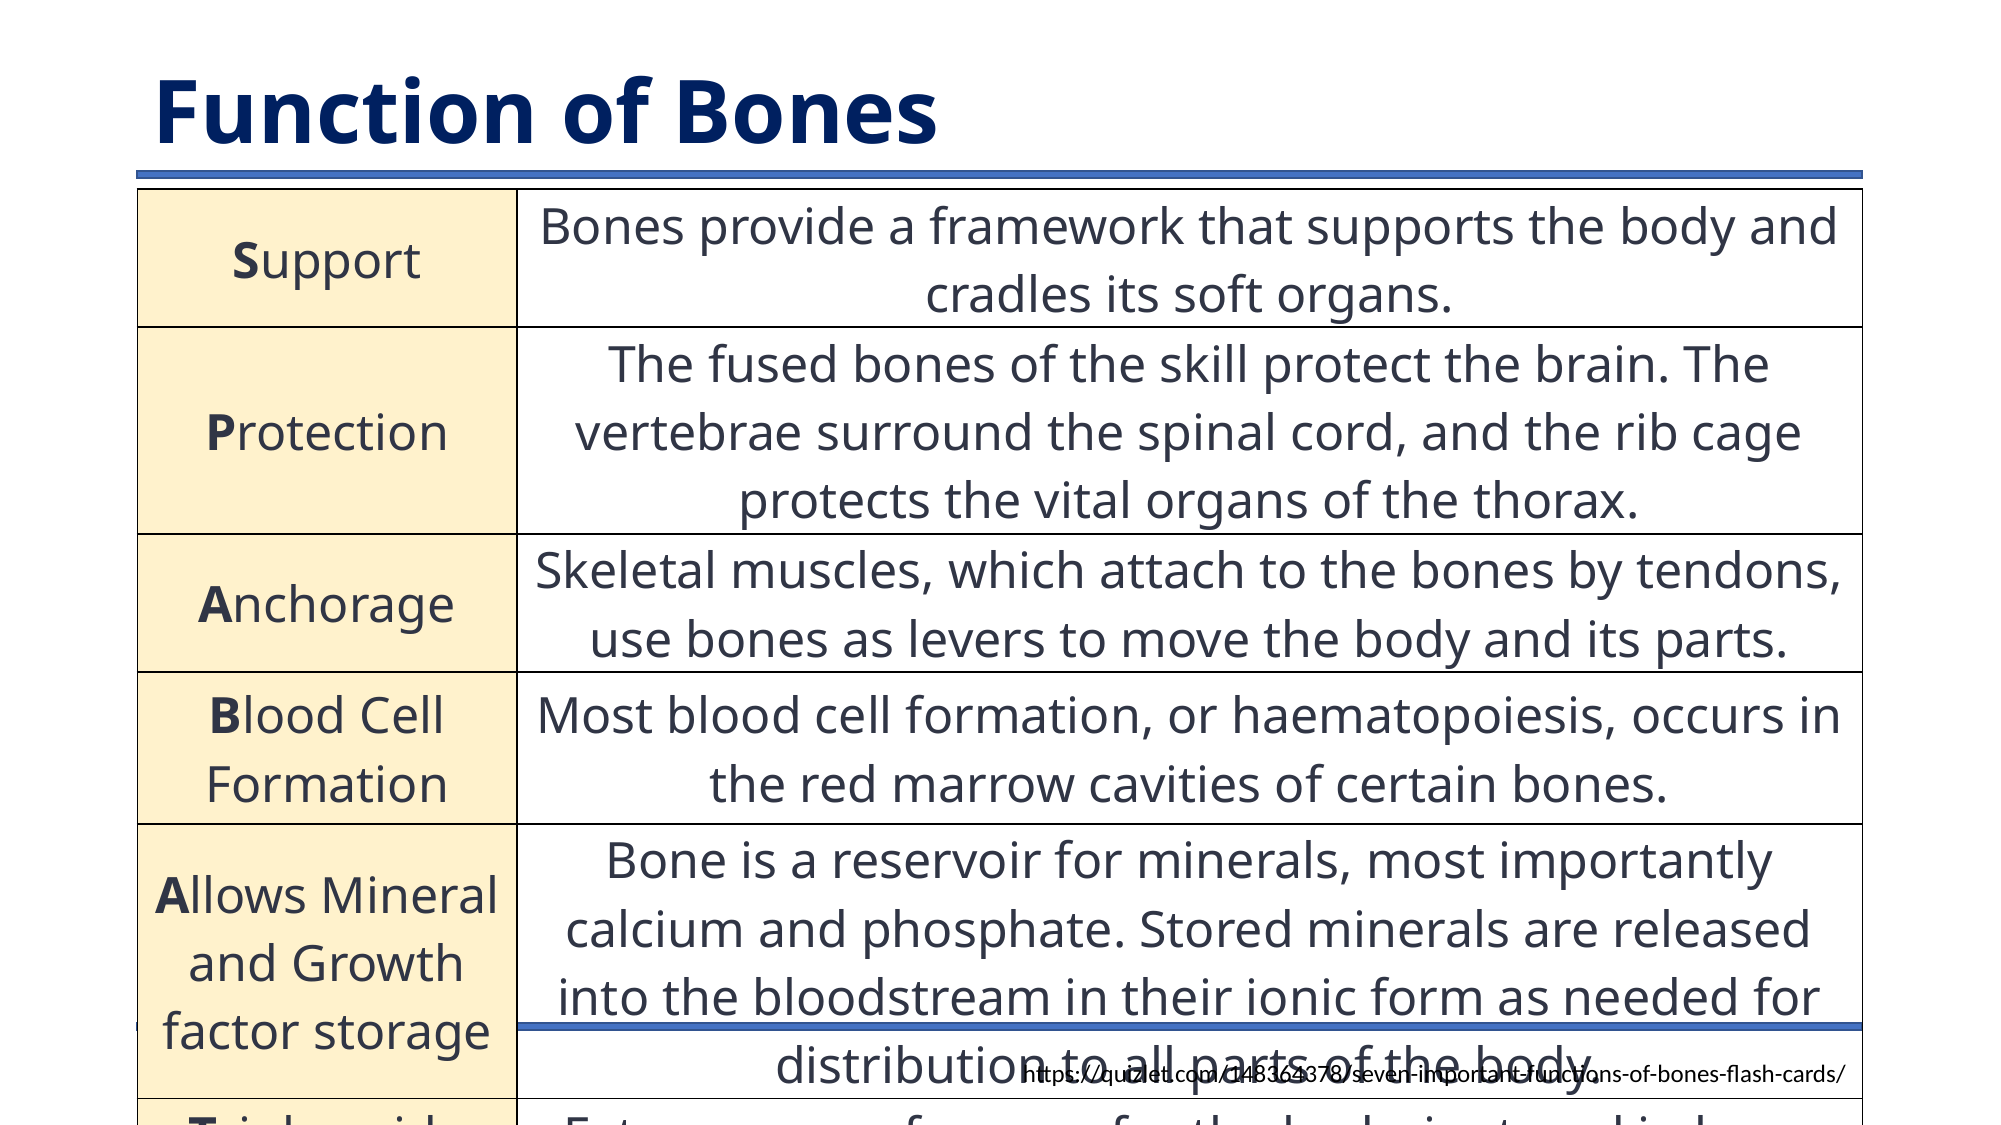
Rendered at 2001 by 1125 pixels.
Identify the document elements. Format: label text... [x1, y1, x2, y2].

table_cell Protection [138, 328, 516, 533]
table_header Support [138, 190, 516, 326]
table_cell Bone is a reservoir for minerals, most importantly calcium and phosphate. Stored minerals are released into the bloodstream in their ionic form as needed for distribution to all parts of the body. [518, 825, 1862, 1098]
table_cell Triglyceride (Fat) storage [138, 1099, 516, 1125]
table_cell Most blood cell formation, or haematopoiesis, occurs in the red marrow cavities of certain bones. [518, 673, 1862, 823]
table_header Bones provide a framework that supports the body and cradles its soft organs. [518, 190, 1862, 326]
table_cell The fused bones of the skill protect the brain. The vertebrae surround the spinal cord, and the rib cage protects the vital organs of the thorax. [518, 328, 1862, 533]
text_box https://quizlet.com/148364378/seven-important-functions-of-bones-flash-cards/ [862, 1050, 1863, 1095]
table_cell Blood Cell Formation [138, 673, 516, 823]
table_cell Allows Mineral and Growth factor storage [138, 825, 516, 1098]
table_cell Fat, a source of energy for the body, is stored in bone cavities. [518, 1099, 1862, 1125]
title Function of Bones [137, 59, 1863, 171]
table_cell Skeletal muscles, which attach to the bones by tendons, use bones as levers to move the body and its parts. [518, 535, 1862, 671]
table_cell Anchorage [138, 535, 516, 671]
